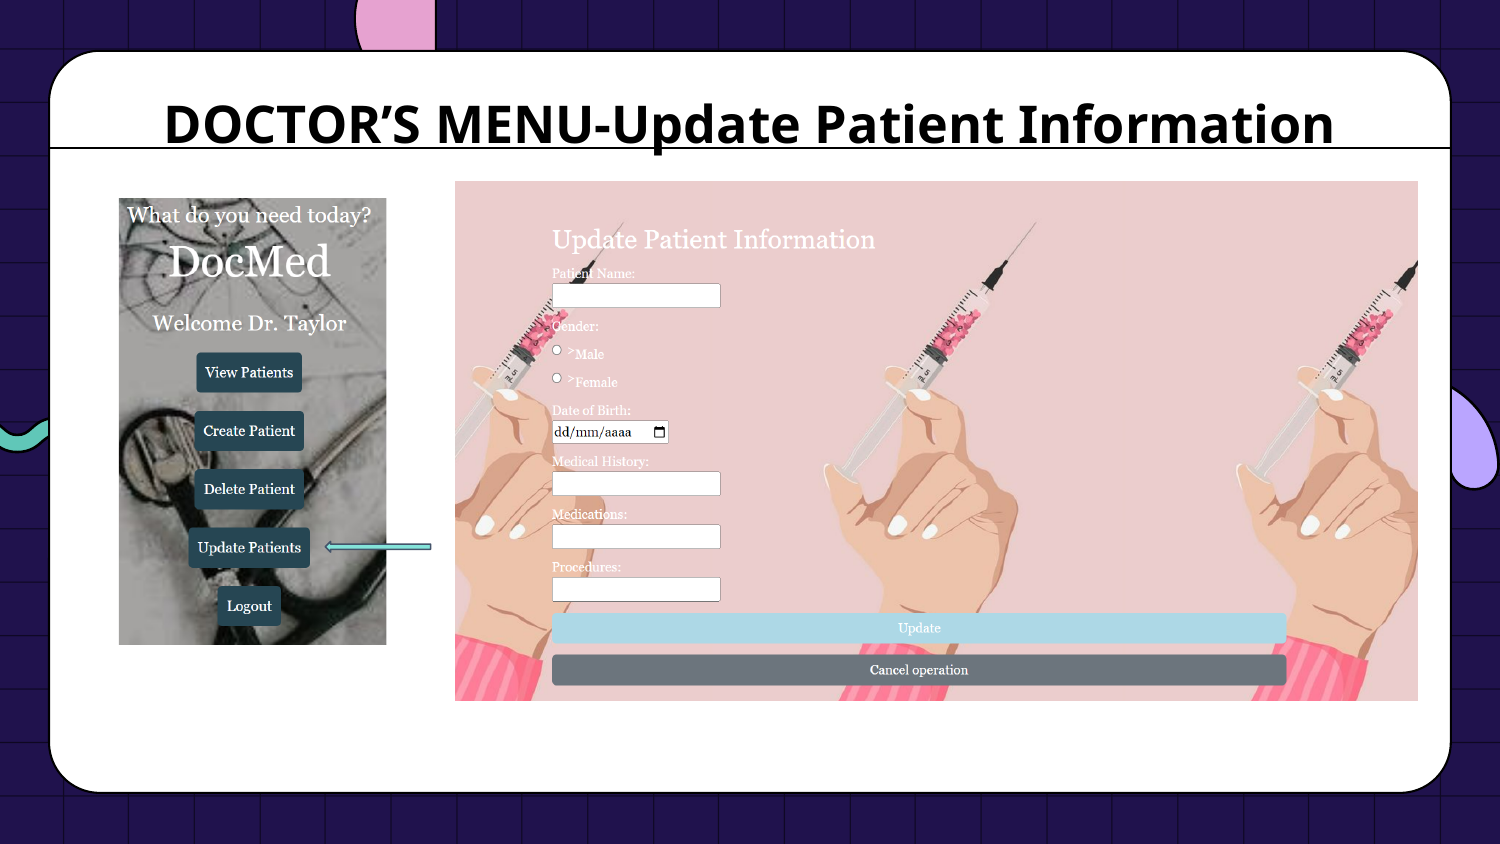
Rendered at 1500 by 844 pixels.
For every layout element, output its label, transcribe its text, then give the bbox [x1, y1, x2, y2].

picture [118, 198, 387, 646]
text_box [391, 544, 431, 550]
title DOCTOR’S MENU-Update Patient Information [118, 96, 1382, 157]
picture [455, 181, 1418, 701]
